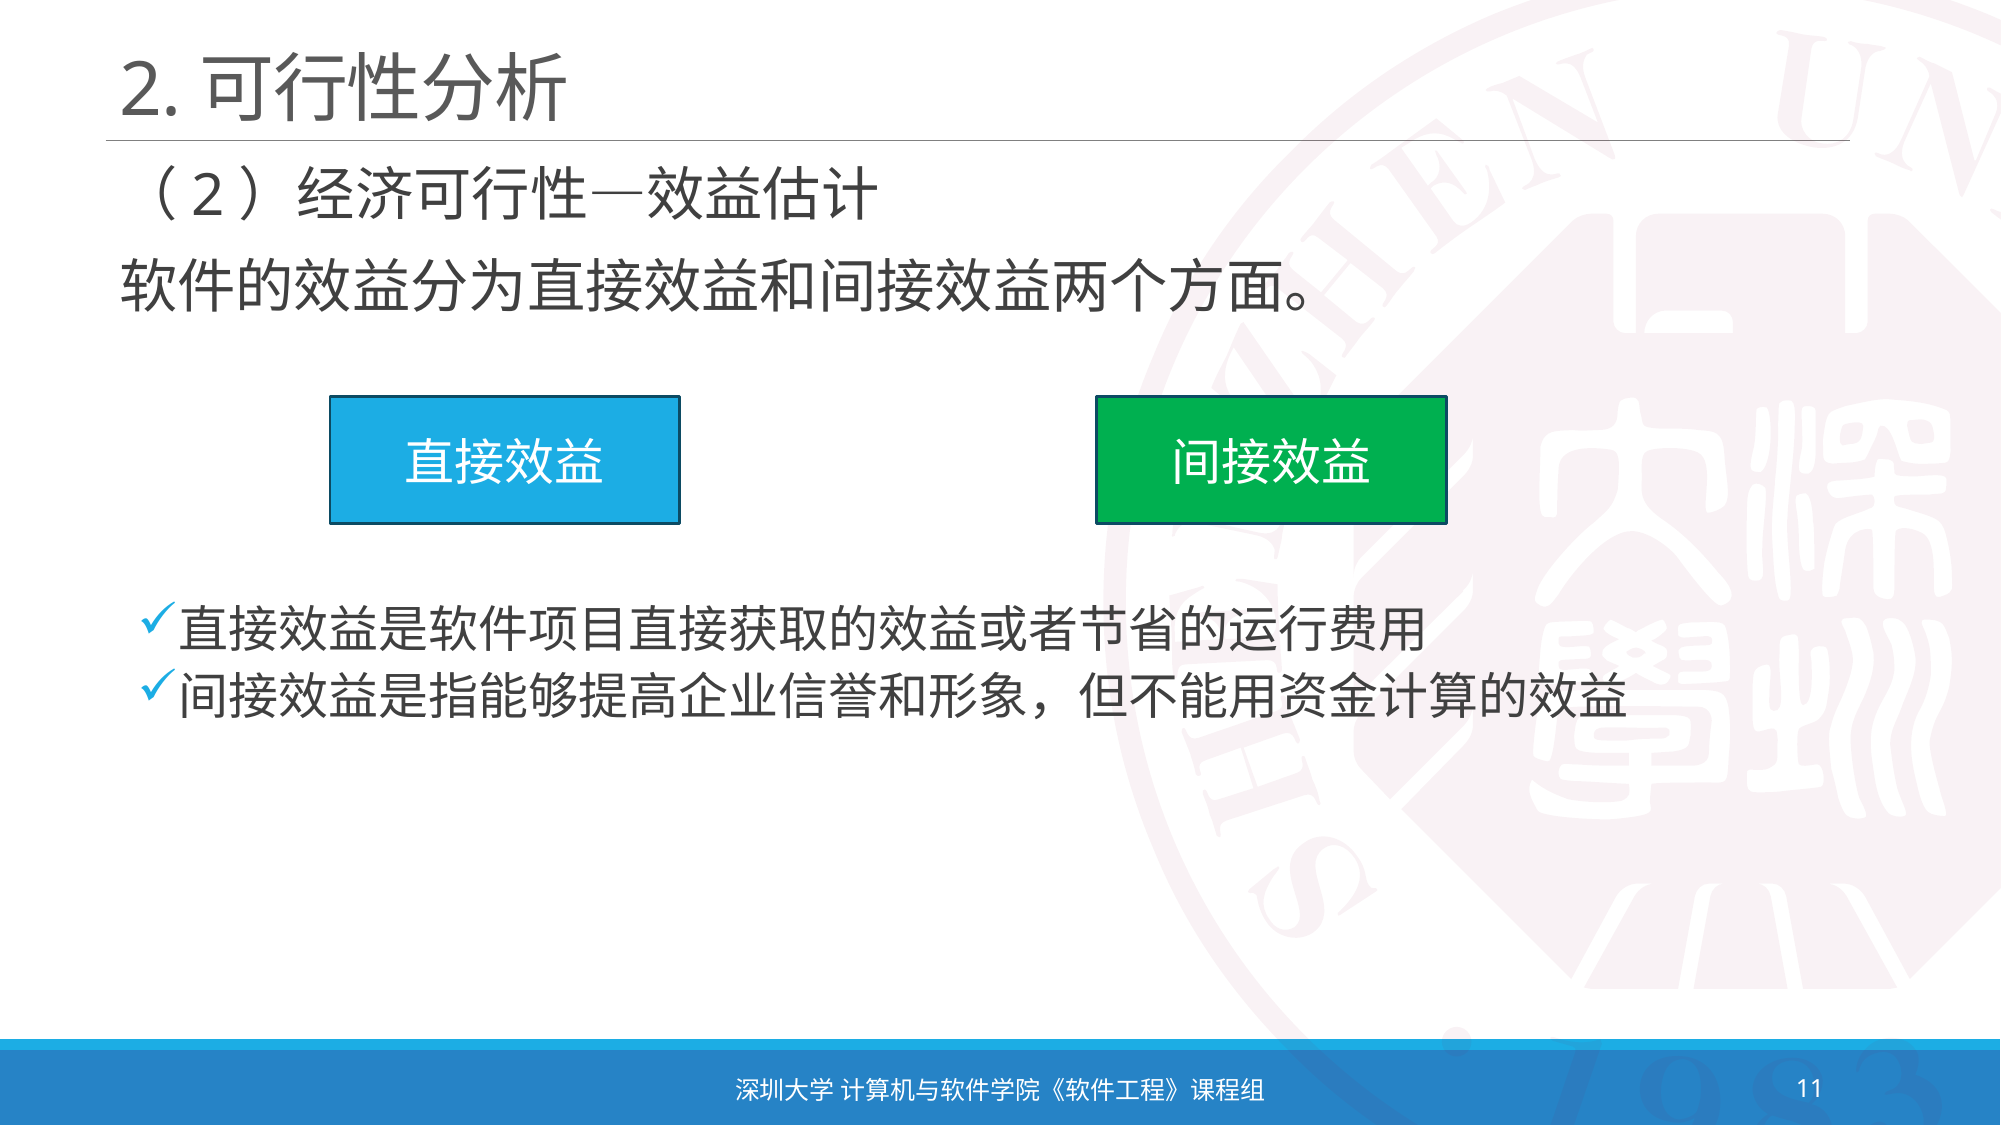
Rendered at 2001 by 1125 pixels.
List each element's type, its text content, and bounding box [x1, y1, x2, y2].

slide_number 11 [1624, 1059, 1840, 1120]
text_box 间接效益 [1095, 395, 1448, 525]
title 2.可行性分析 [104, 0, 1856, 139]
text_box 直接效益 [329, 395, 681, 525]
list （2）经济可行性—效益估计 软件的效益分为直接效益和间接效益两个方面。 直接效益是软件项目直接获取的效益或者节省的运行费用 间接效益是指能够提高企业信誉和形象，但不能用资金计算的效益 [104, 158, 1921, 1008]
footer 深圳大学 计算机与软件学院《软件工程》课程组 [604, 1059, 1396, 1120]
